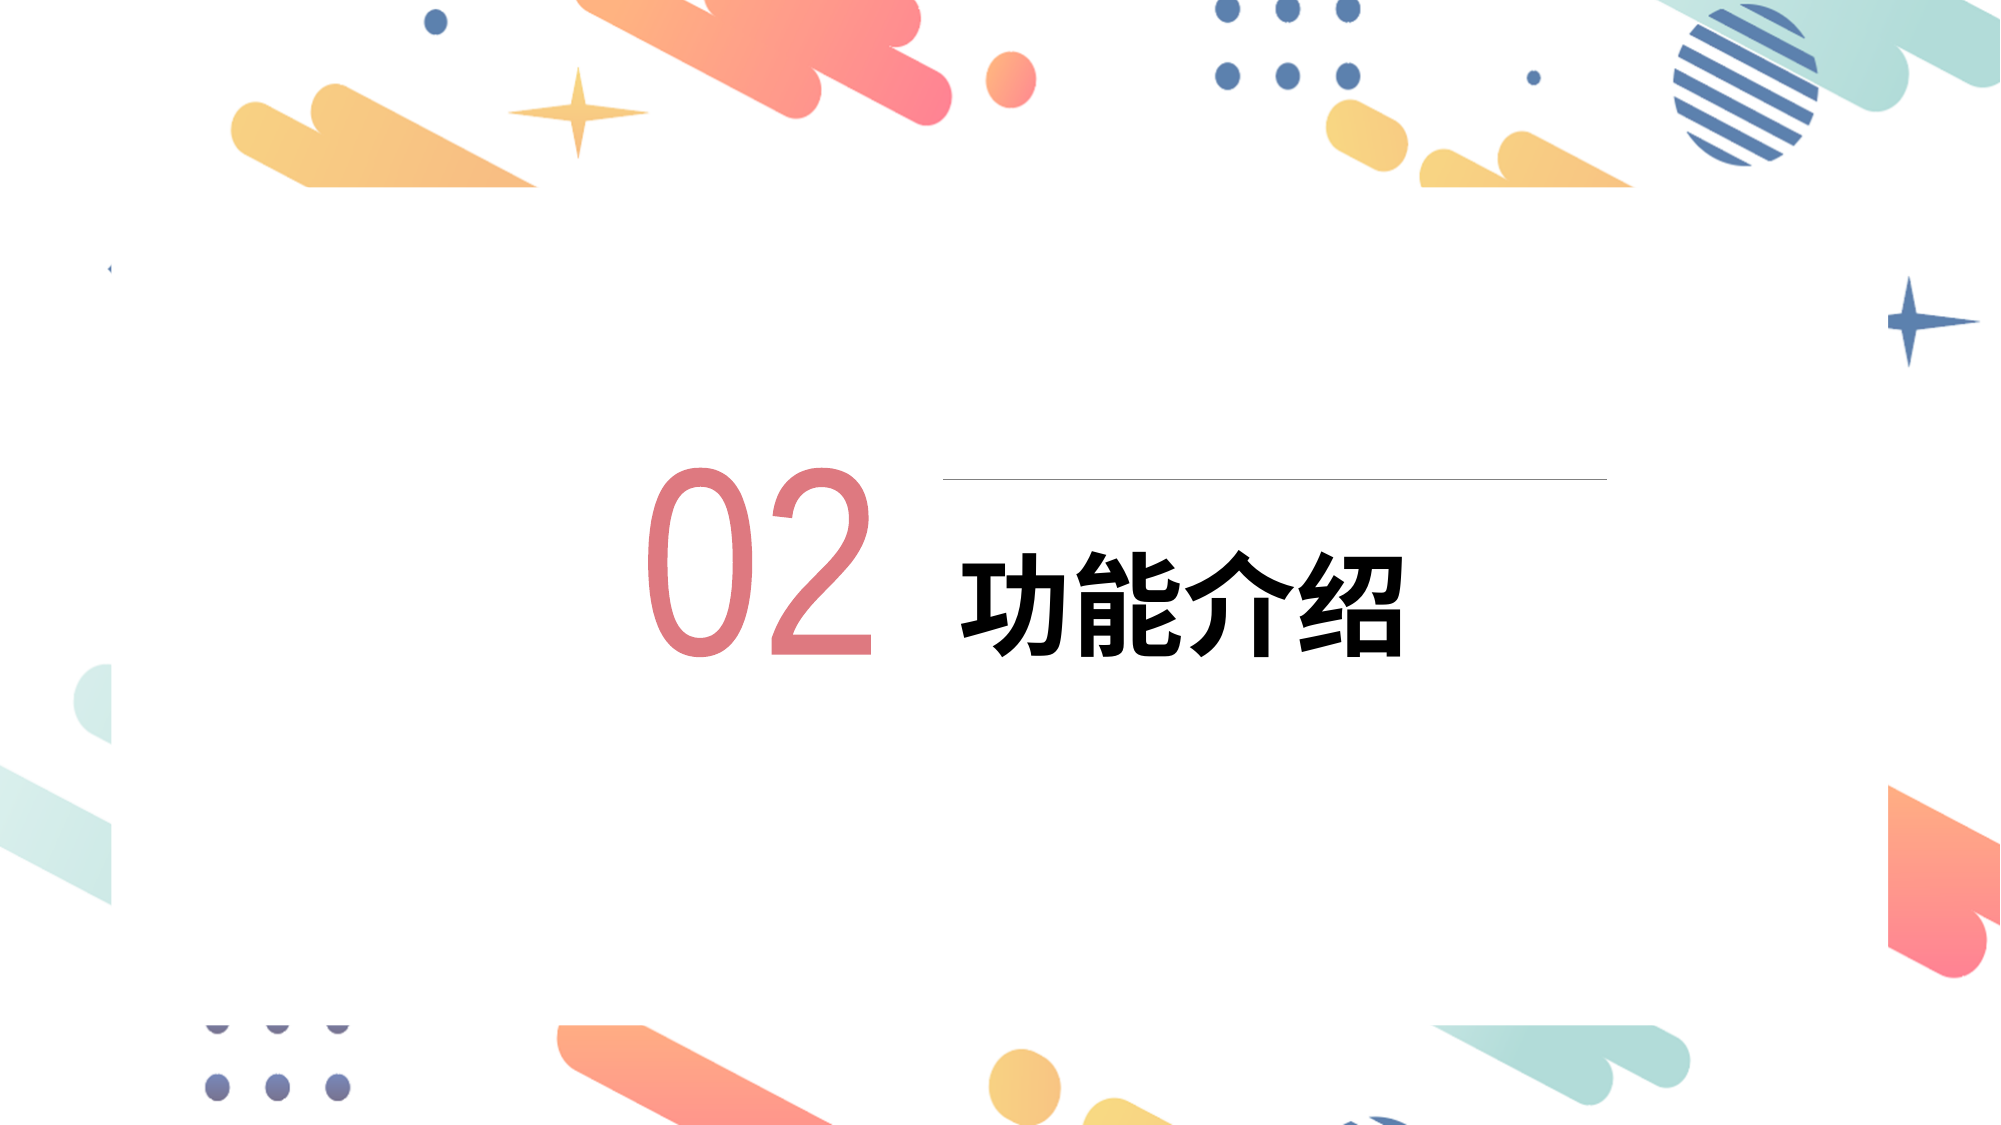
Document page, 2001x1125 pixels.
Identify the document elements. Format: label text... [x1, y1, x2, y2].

text_box [111, 187, 1889, 1026]
text_box [0, 0, 2000, 1125]
title 功能介绍 [943, 533, 1808, 680]
